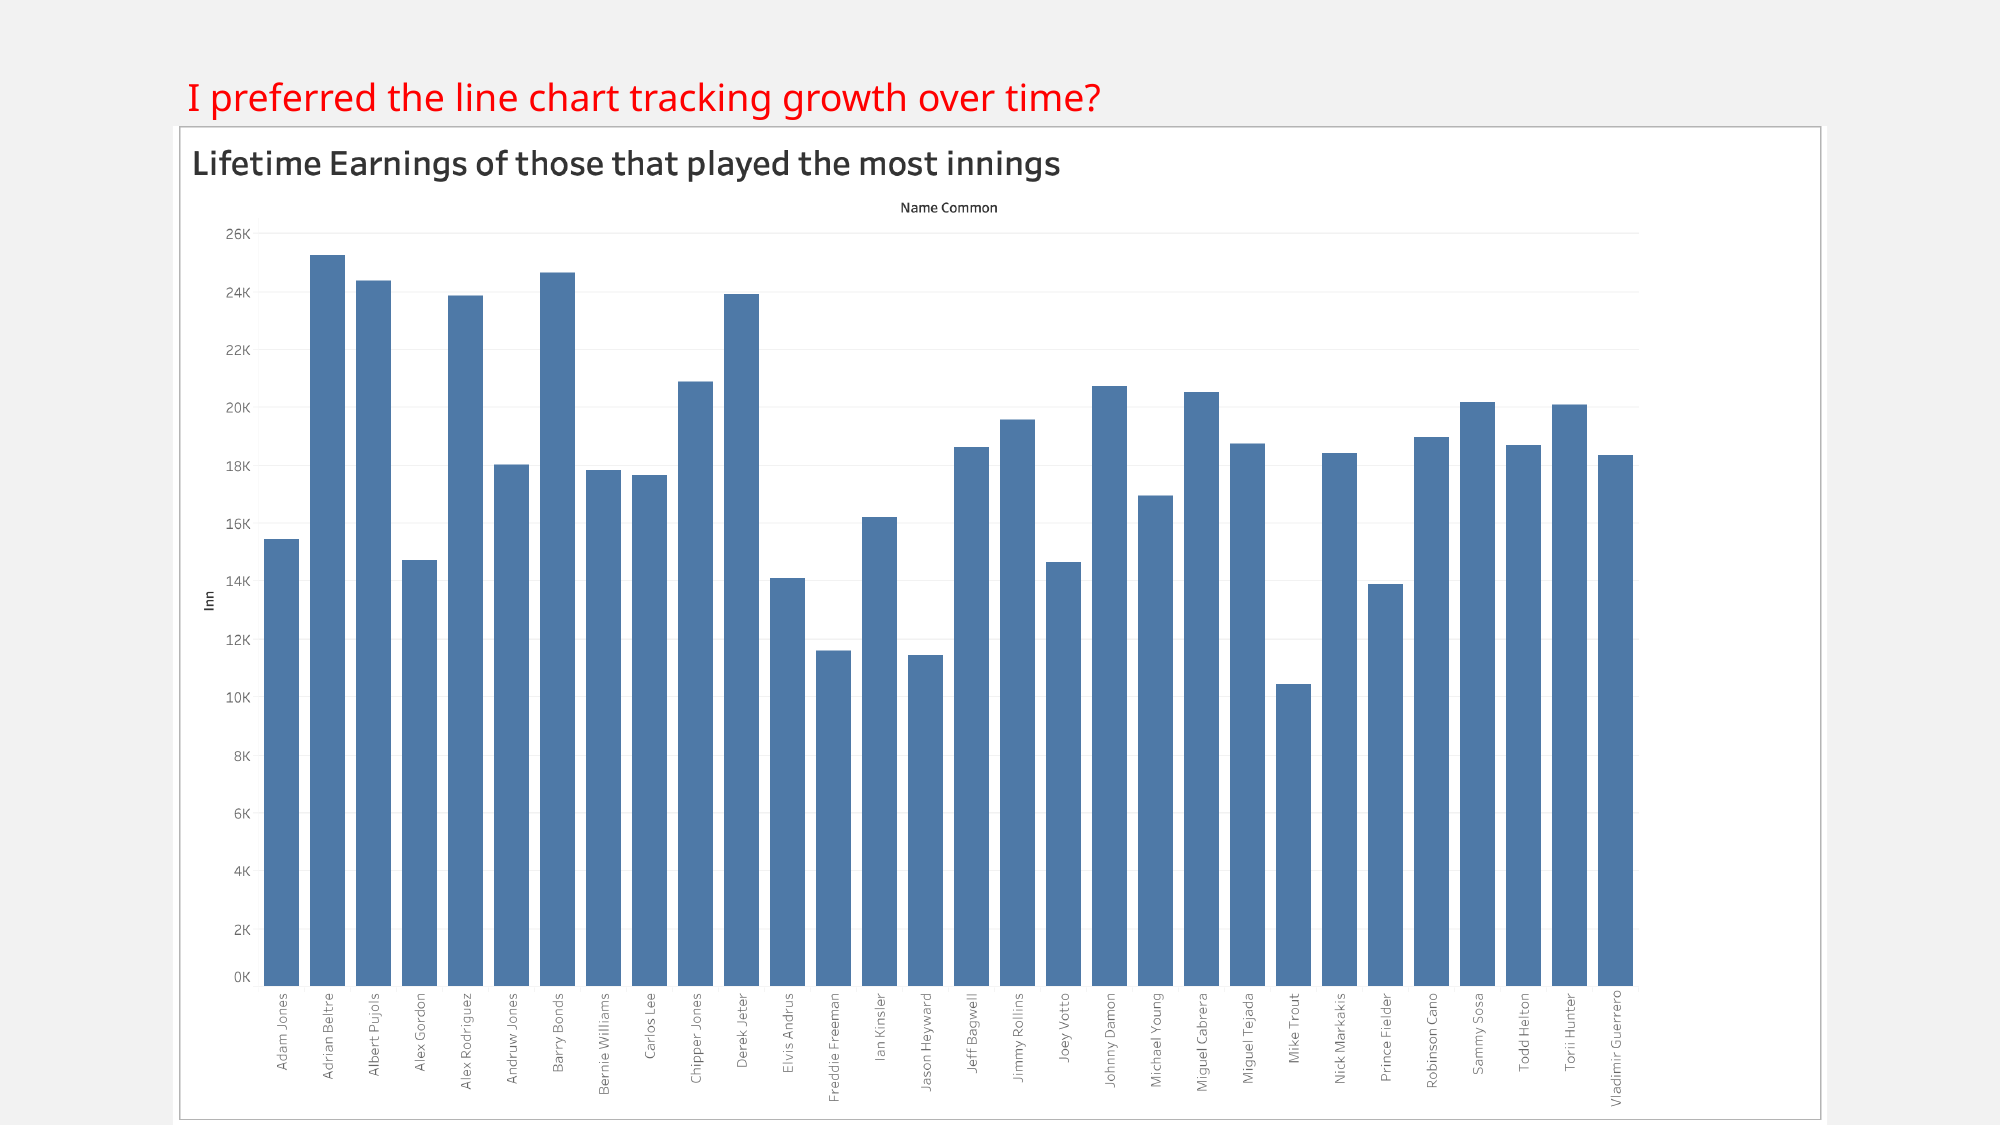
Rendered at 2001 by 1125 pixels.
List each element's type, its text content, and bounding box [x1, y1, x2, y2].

text_box I preferred the line chart tracking growth over time? [172, 66, 1402, 126]
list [172, 126, 1828, 1125]
